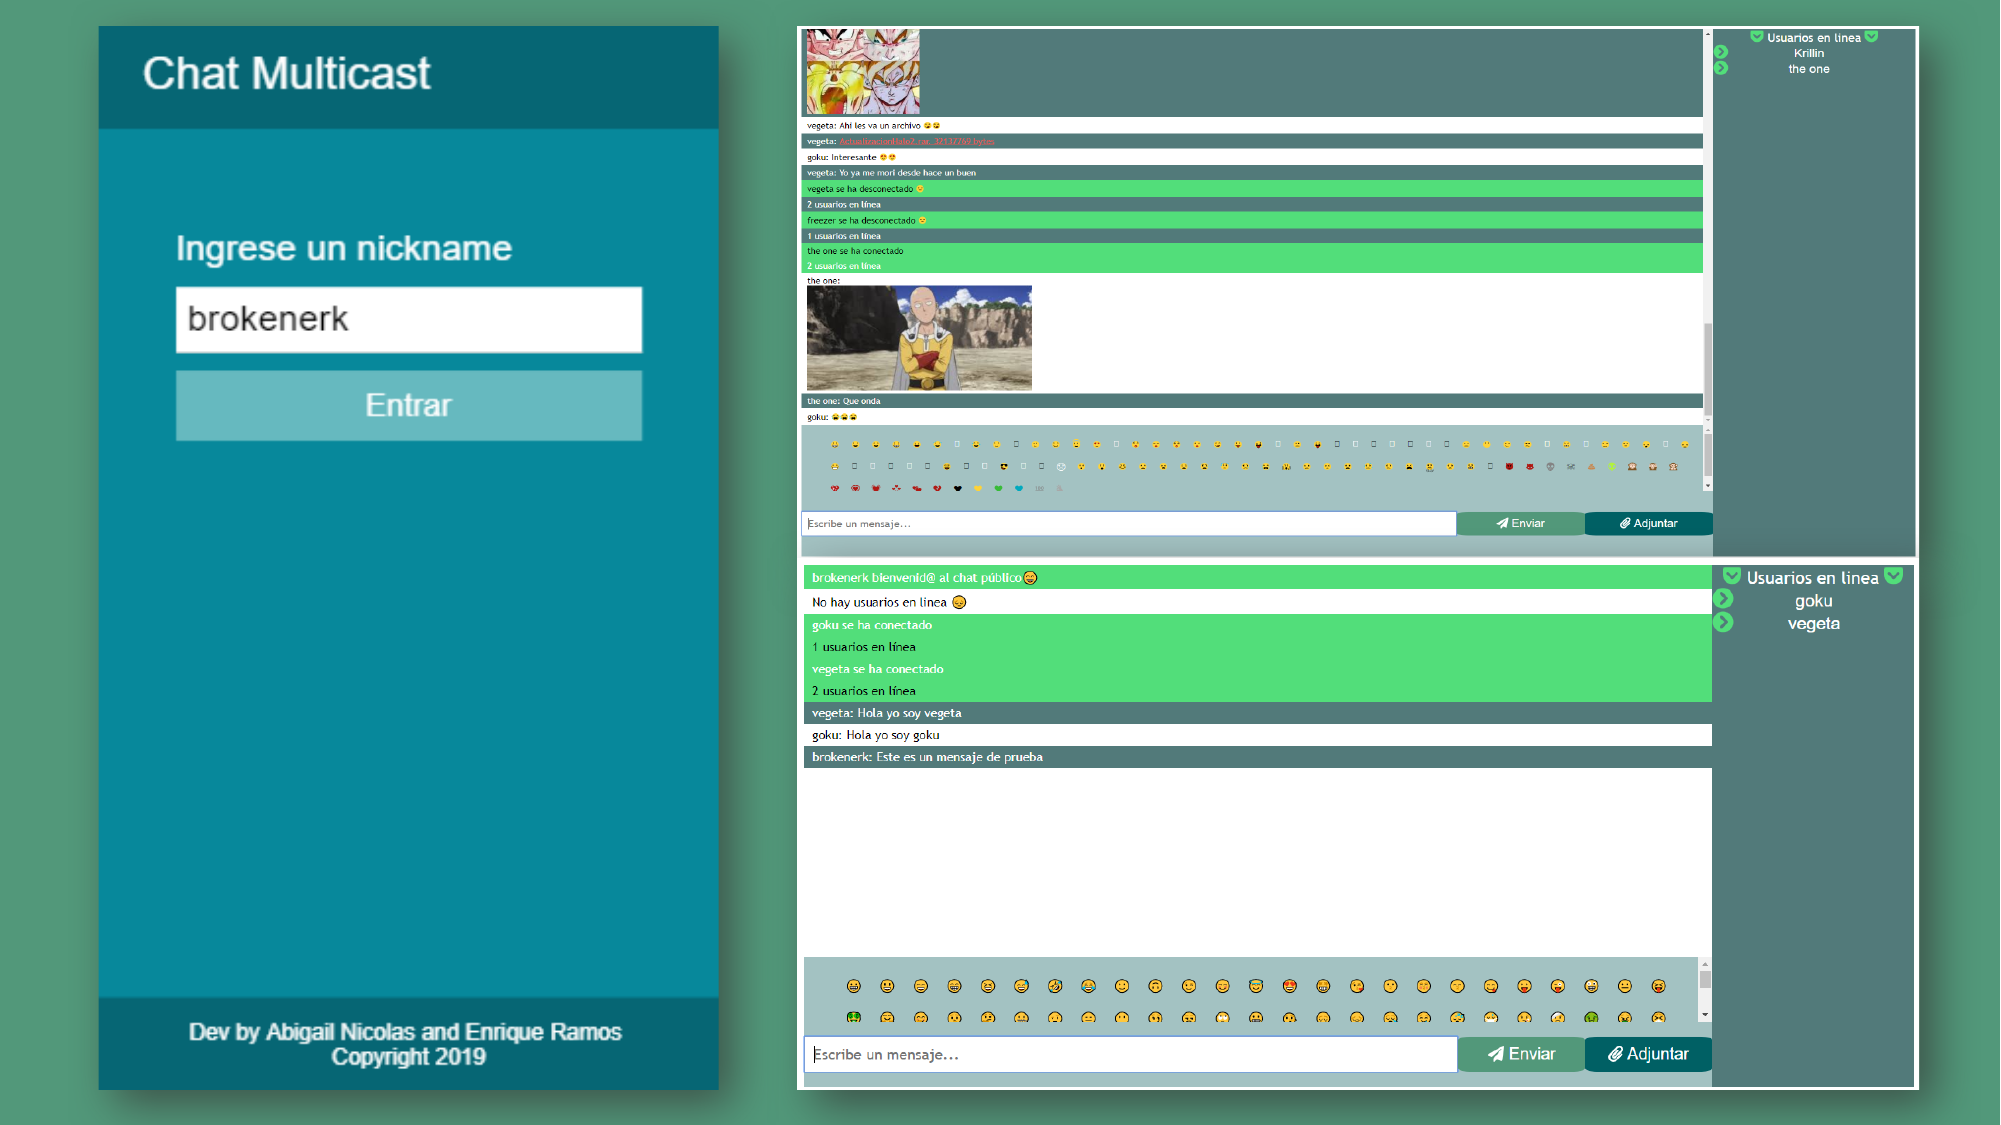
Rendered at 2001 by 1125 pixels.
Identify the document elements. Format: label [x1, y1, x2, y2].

picture [797, 26, 1920, 1090]
picture [98, 26, 719, 1090]
